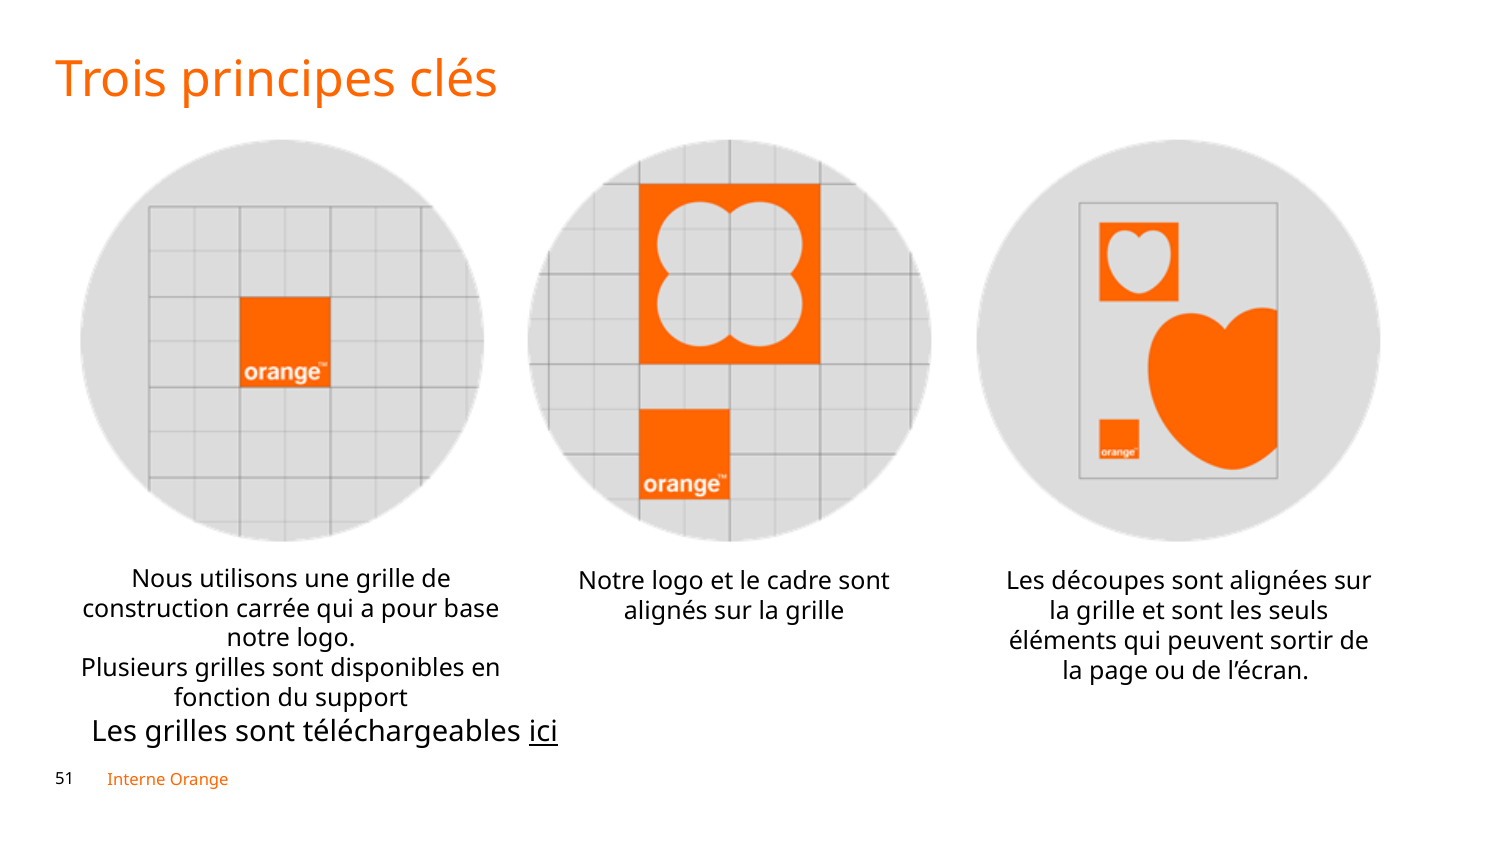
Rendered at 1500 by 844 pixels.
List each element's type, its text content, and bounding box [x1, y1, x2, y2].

text_box Les grilles sont téléchargeables ici [76, 705, 1247, 760]
picture [76, 126, 1393, 558]
text_box Notre logo et le cadre sont alignés sur la grille [541, 558, 928, 632]
text_box Nous utilisons une grille de construction carrée qui a pour base notre logo. Plusieurs grilles sont disponibles en fonction du support [41, 554, 542, 720]
text_box Les découpes sont alignées sur la grille et sont les seuls éléments qui peuvent sortir de la page ou de l’écran. [988, 558, 1390, 692]
list Trois principes clés [55, 55, 1446, 151]
